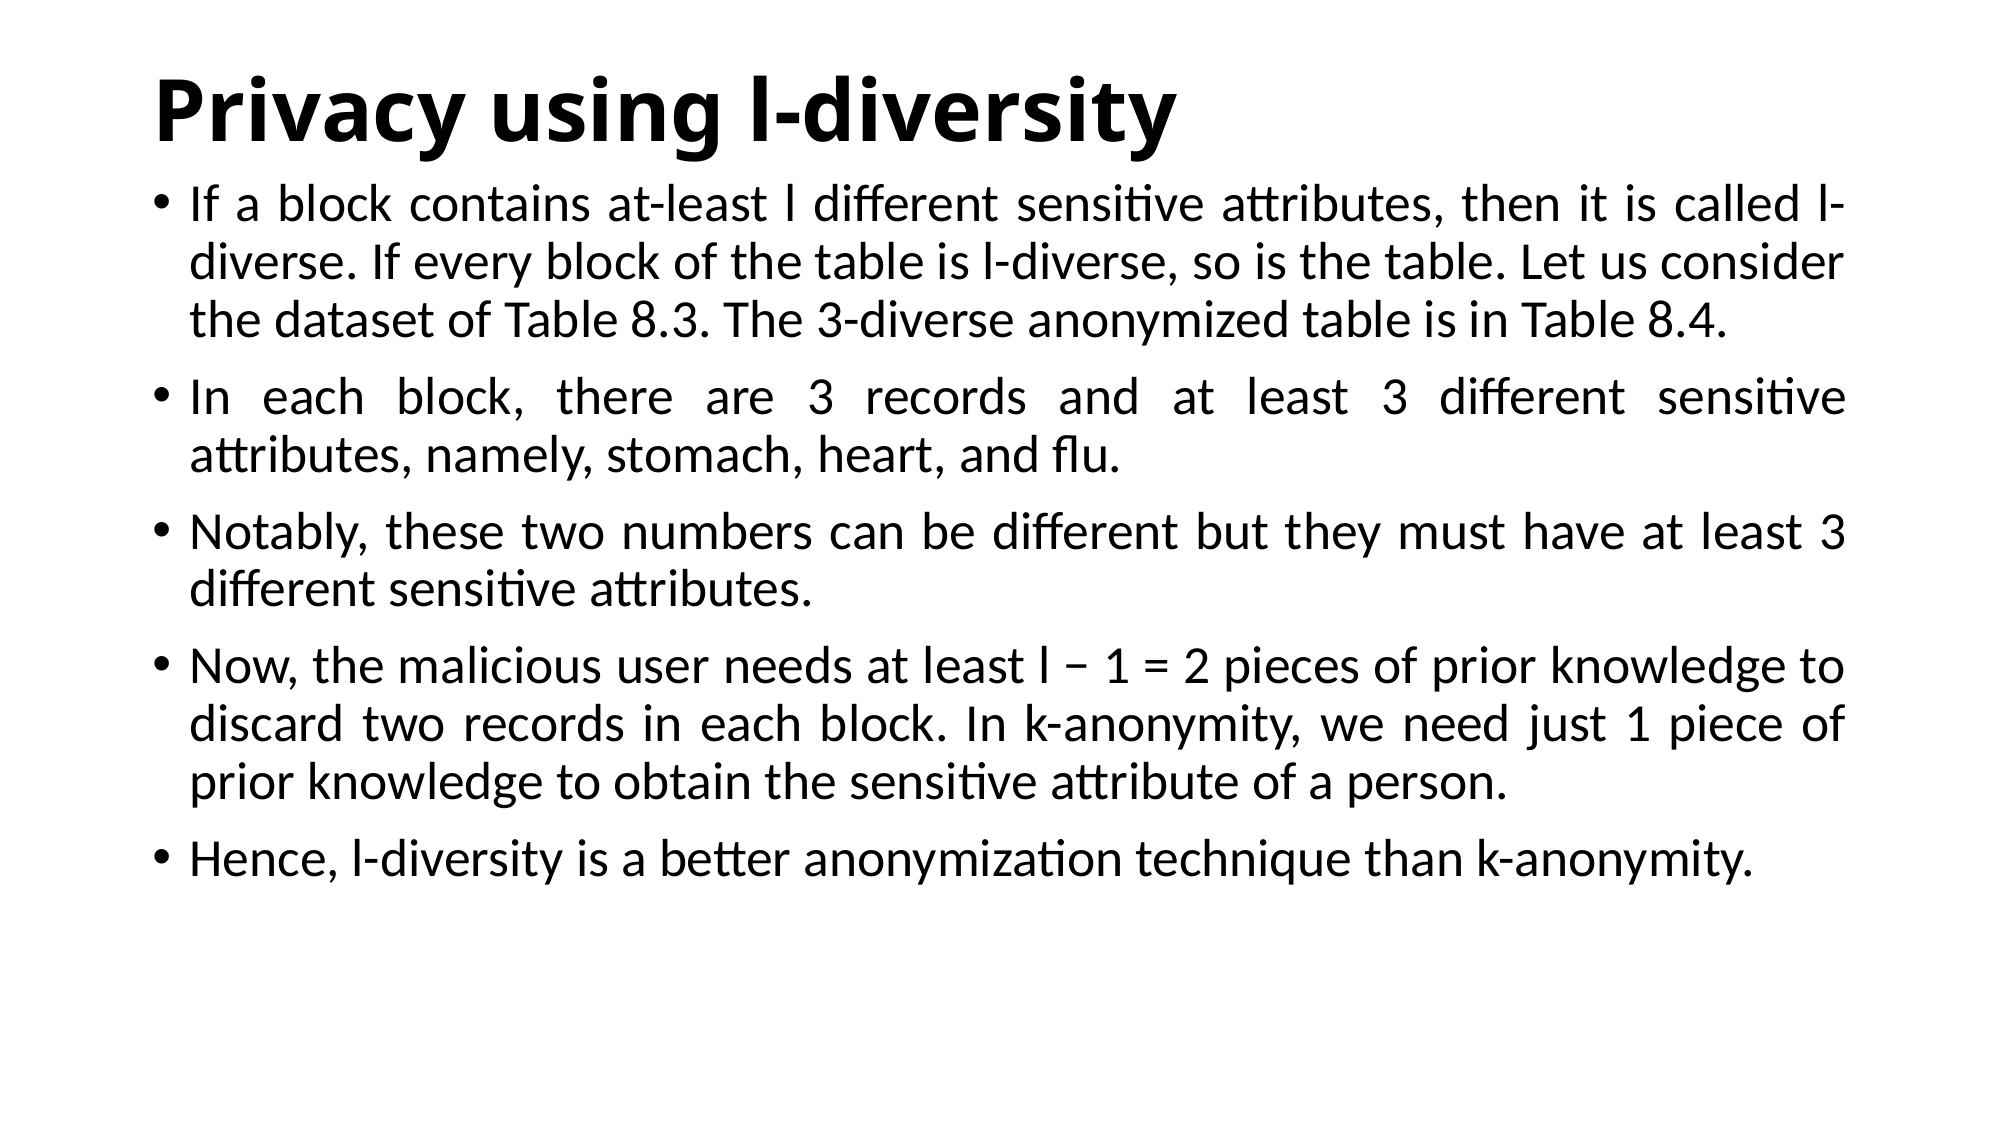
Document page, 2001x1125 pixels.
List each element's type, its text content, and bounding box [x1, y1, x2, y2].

list If a block contains at-least l different sensitive attributes, then it is called l-diverse. If every block of the table is l-diverse, so is the table. Let us consider the dataset of Table 8.3. The 3-diverse anonymized table is in Table 8.4. In each block, there are 3 records and at least 3 different sensitive attributes, namely, stomach, heart, and flu. Notably, these two numbers can be different but they must have at least 3 different sensitive attributes. Now, the malicious user needs at least l − 1 = 2 pieces of prior knowledge to discard two records in each block. In k-anonymity, we need just 1 piece of prior knowledge to obtain the sensitive attribute of a person. Hence, l-diversity is a better anonymization technique than k-anonymity. [137, 168, 1863, 1014]
title Privacy using l-diversity [137, 59, 1863, 168]
